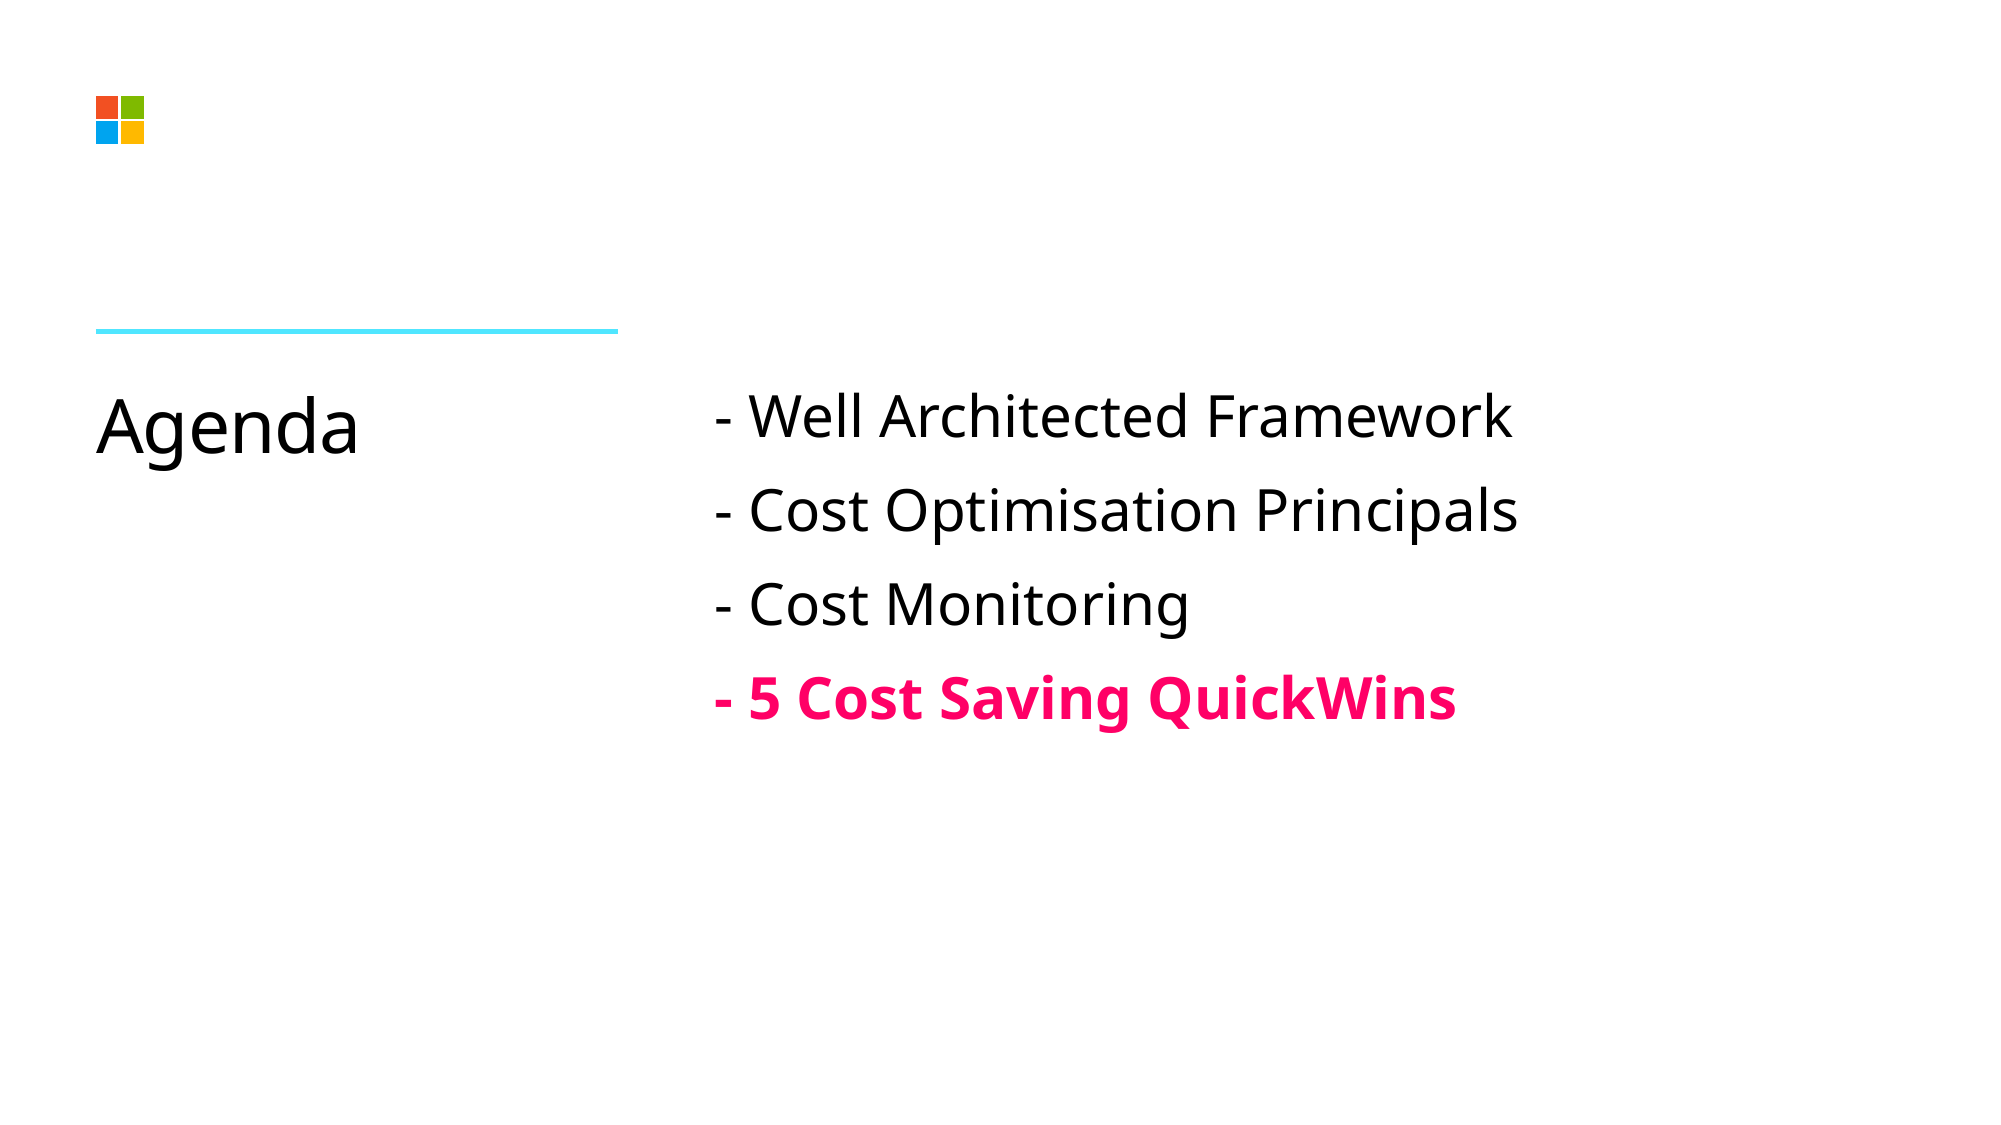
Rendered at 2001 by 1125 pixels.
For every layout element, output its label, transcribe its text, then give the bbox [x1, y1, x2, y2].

list - Well Architected Framework - Cost Optimisation Principals - Cost Monitoring - 5 Cost Saving QuickWins [714, 378, 1905, 742]
title Agenda [96, 378, 618, 470]
